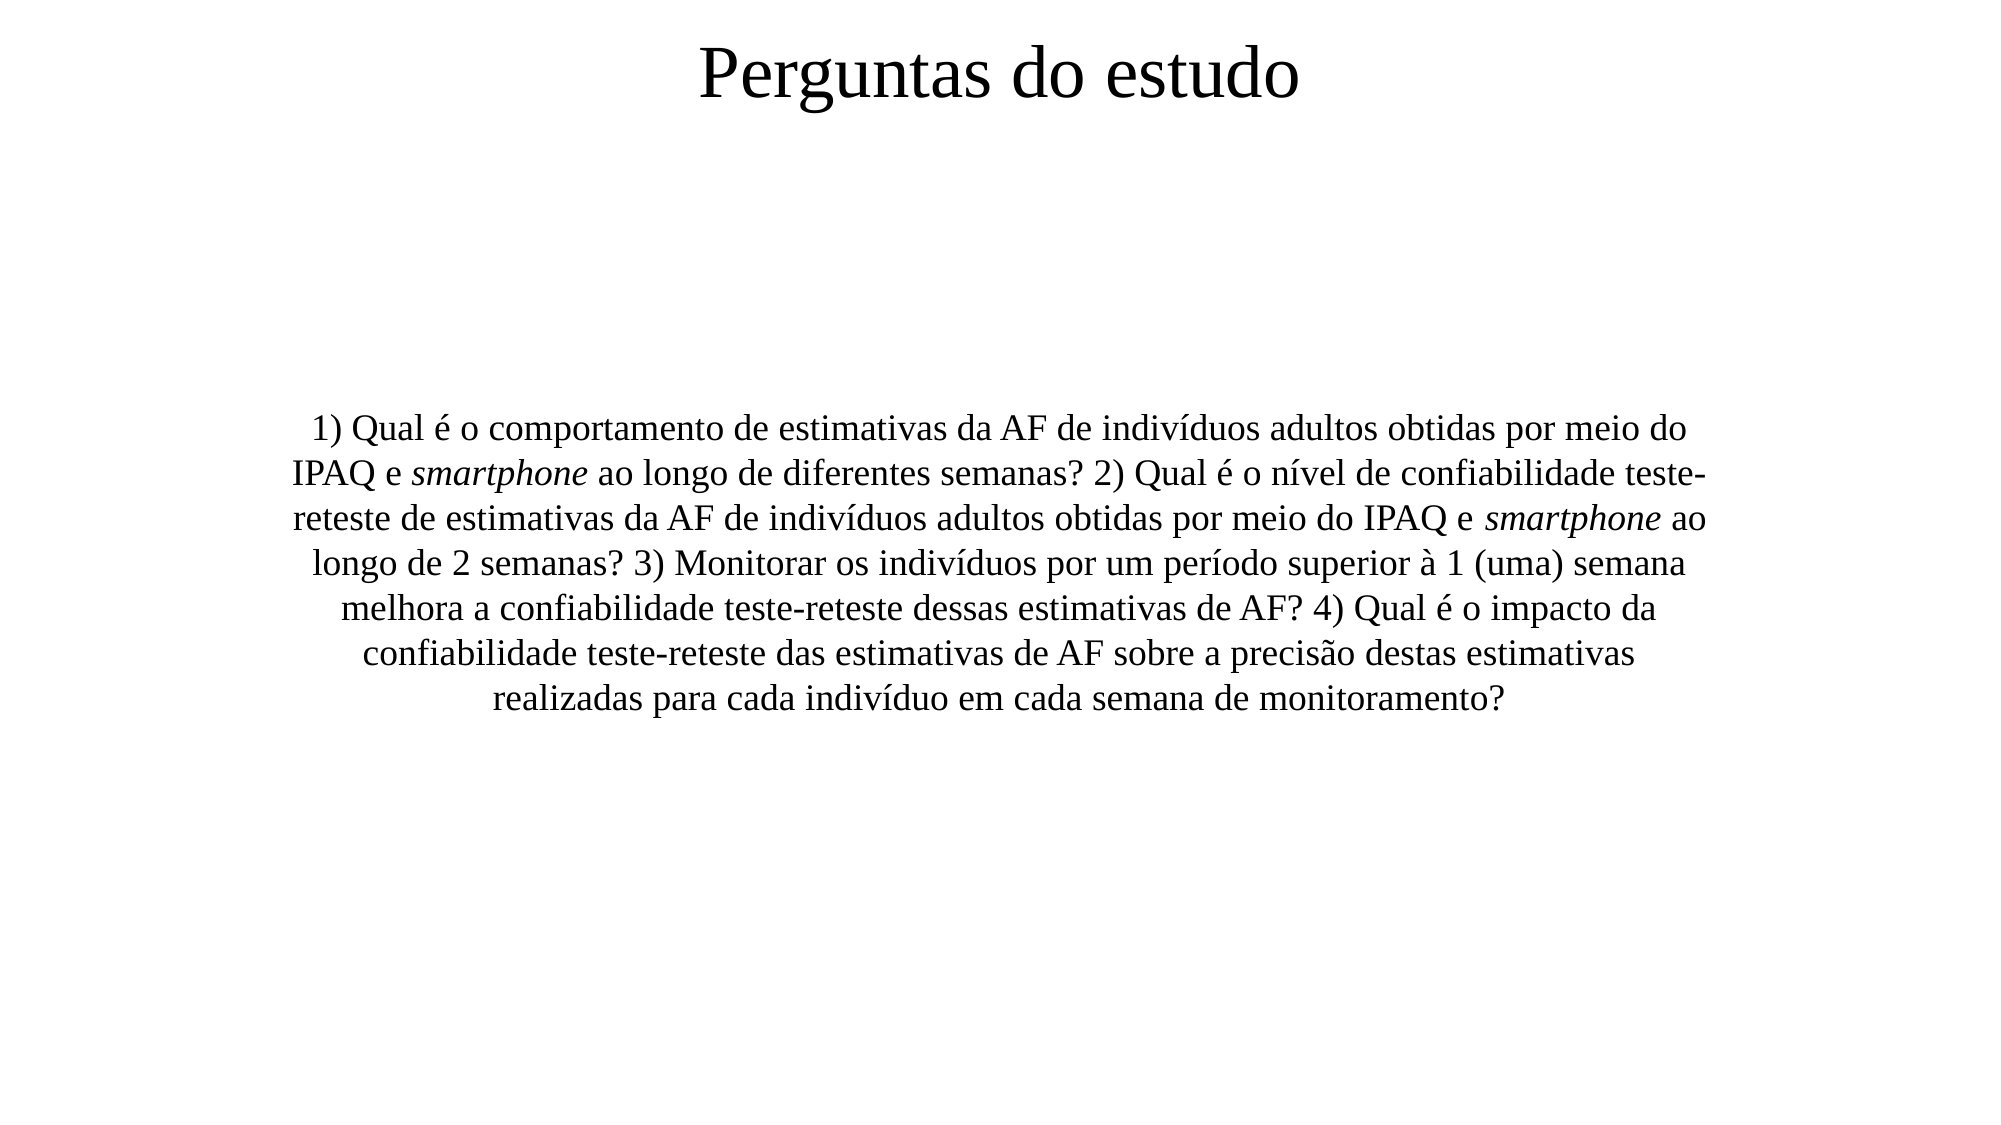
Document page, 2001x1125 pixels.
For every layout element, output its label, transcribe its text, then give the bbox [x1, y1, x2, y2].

text_box 1) Qual é o comportamento de estimativas da AF de indivíduos adultos obtidas por meio do IPAQ e smartphone ao longo de diferentes semanas? 2) Qual é o nível de confiabilidade teste-reteste de estimativas da AF de indivíduos adultos obtidas por meio do IPAQ e smartphone ao longo de 2 semanas? 3) Monitorar os indivíduos por um período superior à 1 (uma) semana melhora a confiabilidade teste-reteste dessas estimativas de AF? 4) Qual é o impacto da confiabilidade teste-reteste das estimativas de AF sobre a precisão destas estimativas realizadas para cada indivíduo em cada semana de monitoramento? [268, 395, 1732, 726]
text_box Perguntas do estudo [0, 28, 2000, 118]
